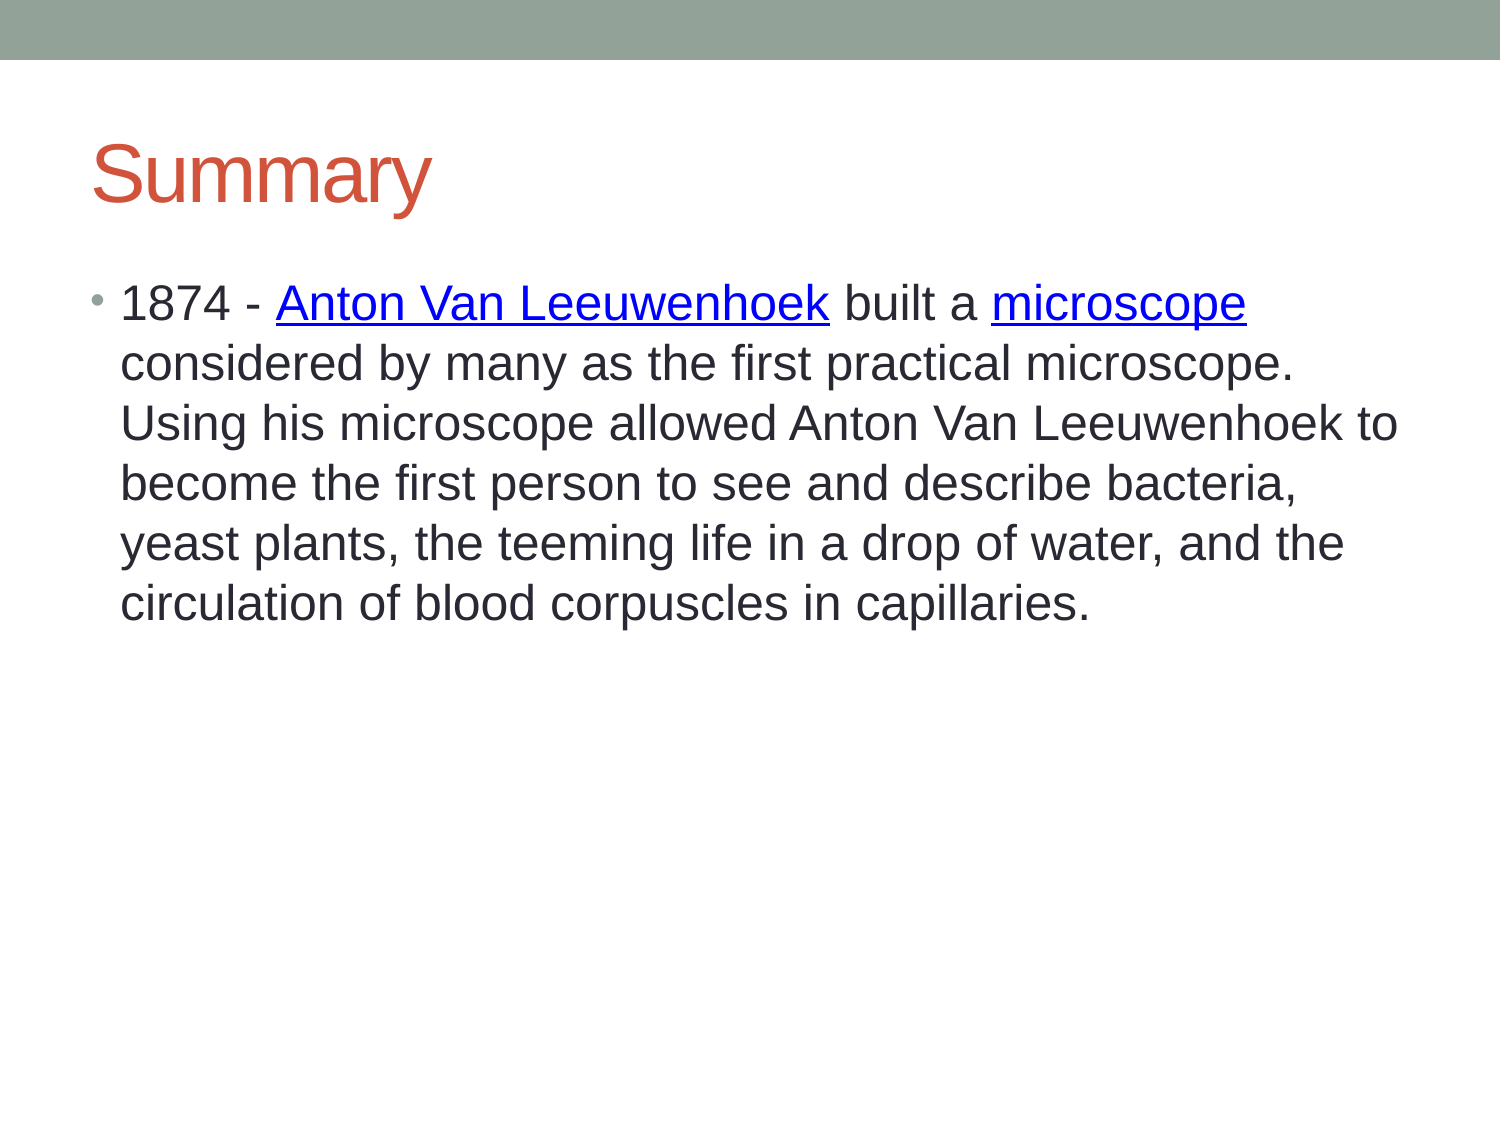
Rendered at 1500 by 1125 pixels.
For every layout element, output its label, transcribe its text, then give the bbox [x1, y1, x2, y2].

list 1874 - Anton Van Leeuwenhoek built a microscope considered by many as the first practical microscope. Using his microscope allowed Anton Van Leeuwenhoek to become the first person to see and describe bacteria, yeast plants, the teeming life in a drop of water, and the circulation of blood corpuscles in capillaries. [75, 262, 1425, 1063]
title Summary [75, 87, 1425, 250]
